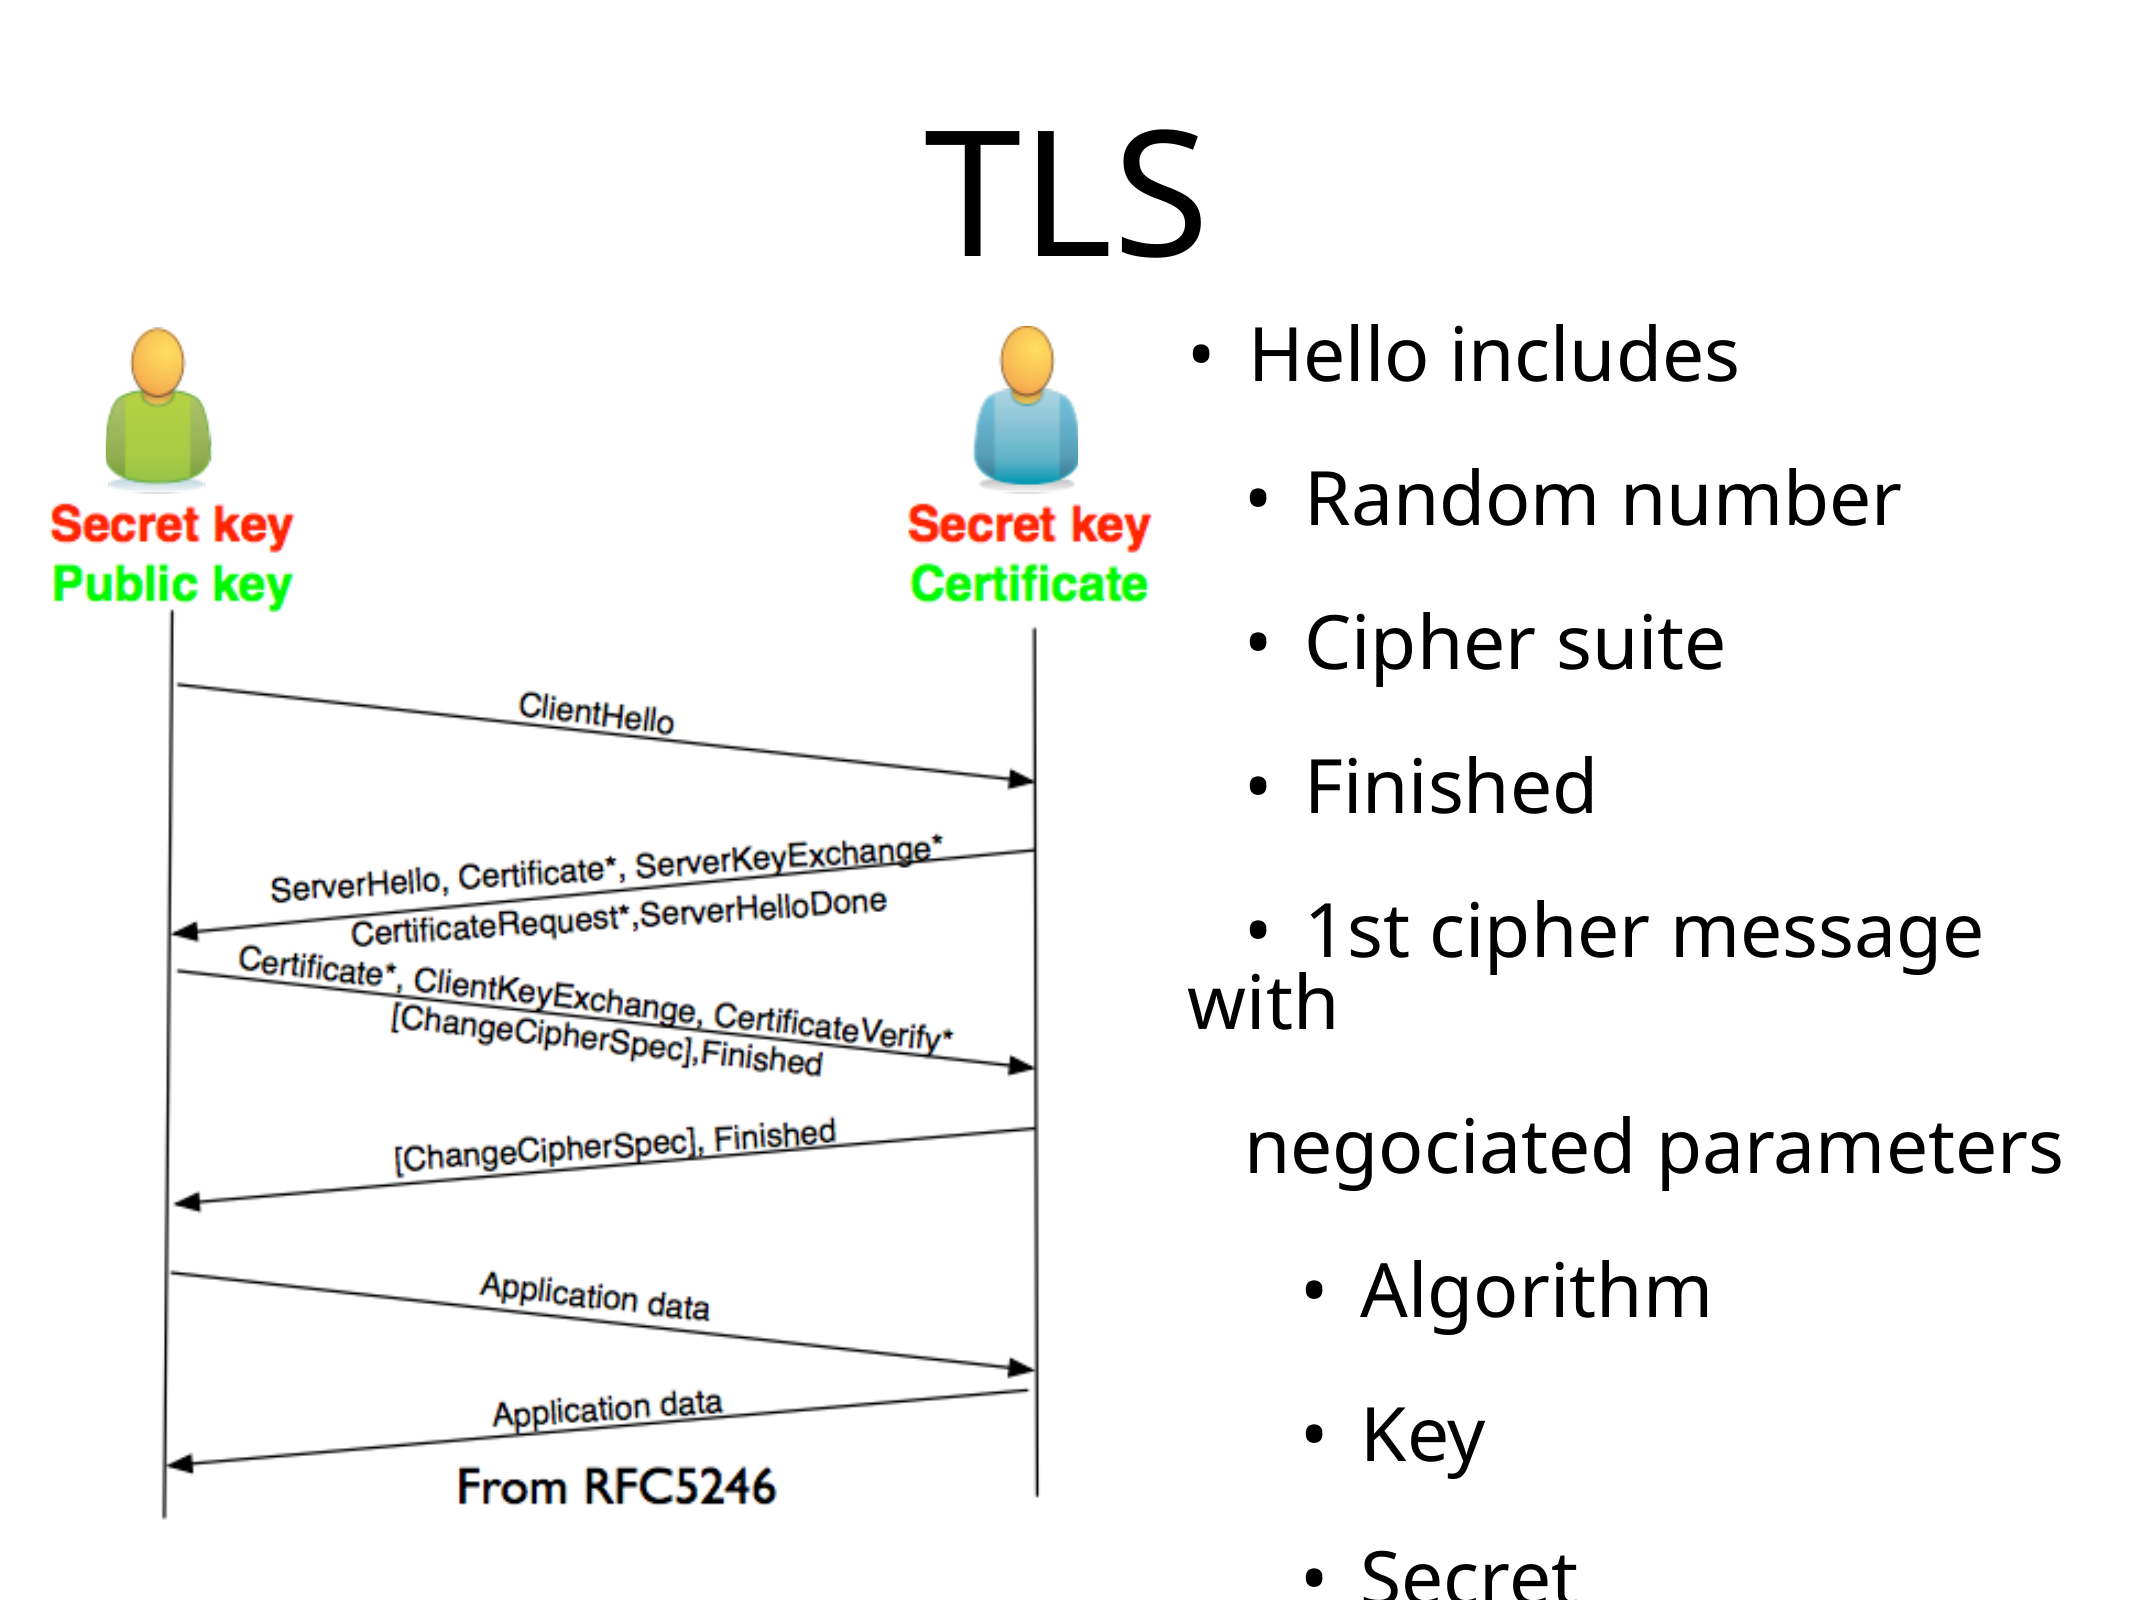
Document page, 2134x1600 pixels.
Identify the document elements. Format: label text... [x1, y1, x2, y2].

picture [0, 325, 1180, 1522]
title TLS [207, 4, 1926, 370]
text_box • Hello includes • Random number • Cipher suite • Finished • 1st cipher message with negociated parameters • Algorithm • Key • Secret [1179, 315, 2134, 1600]
